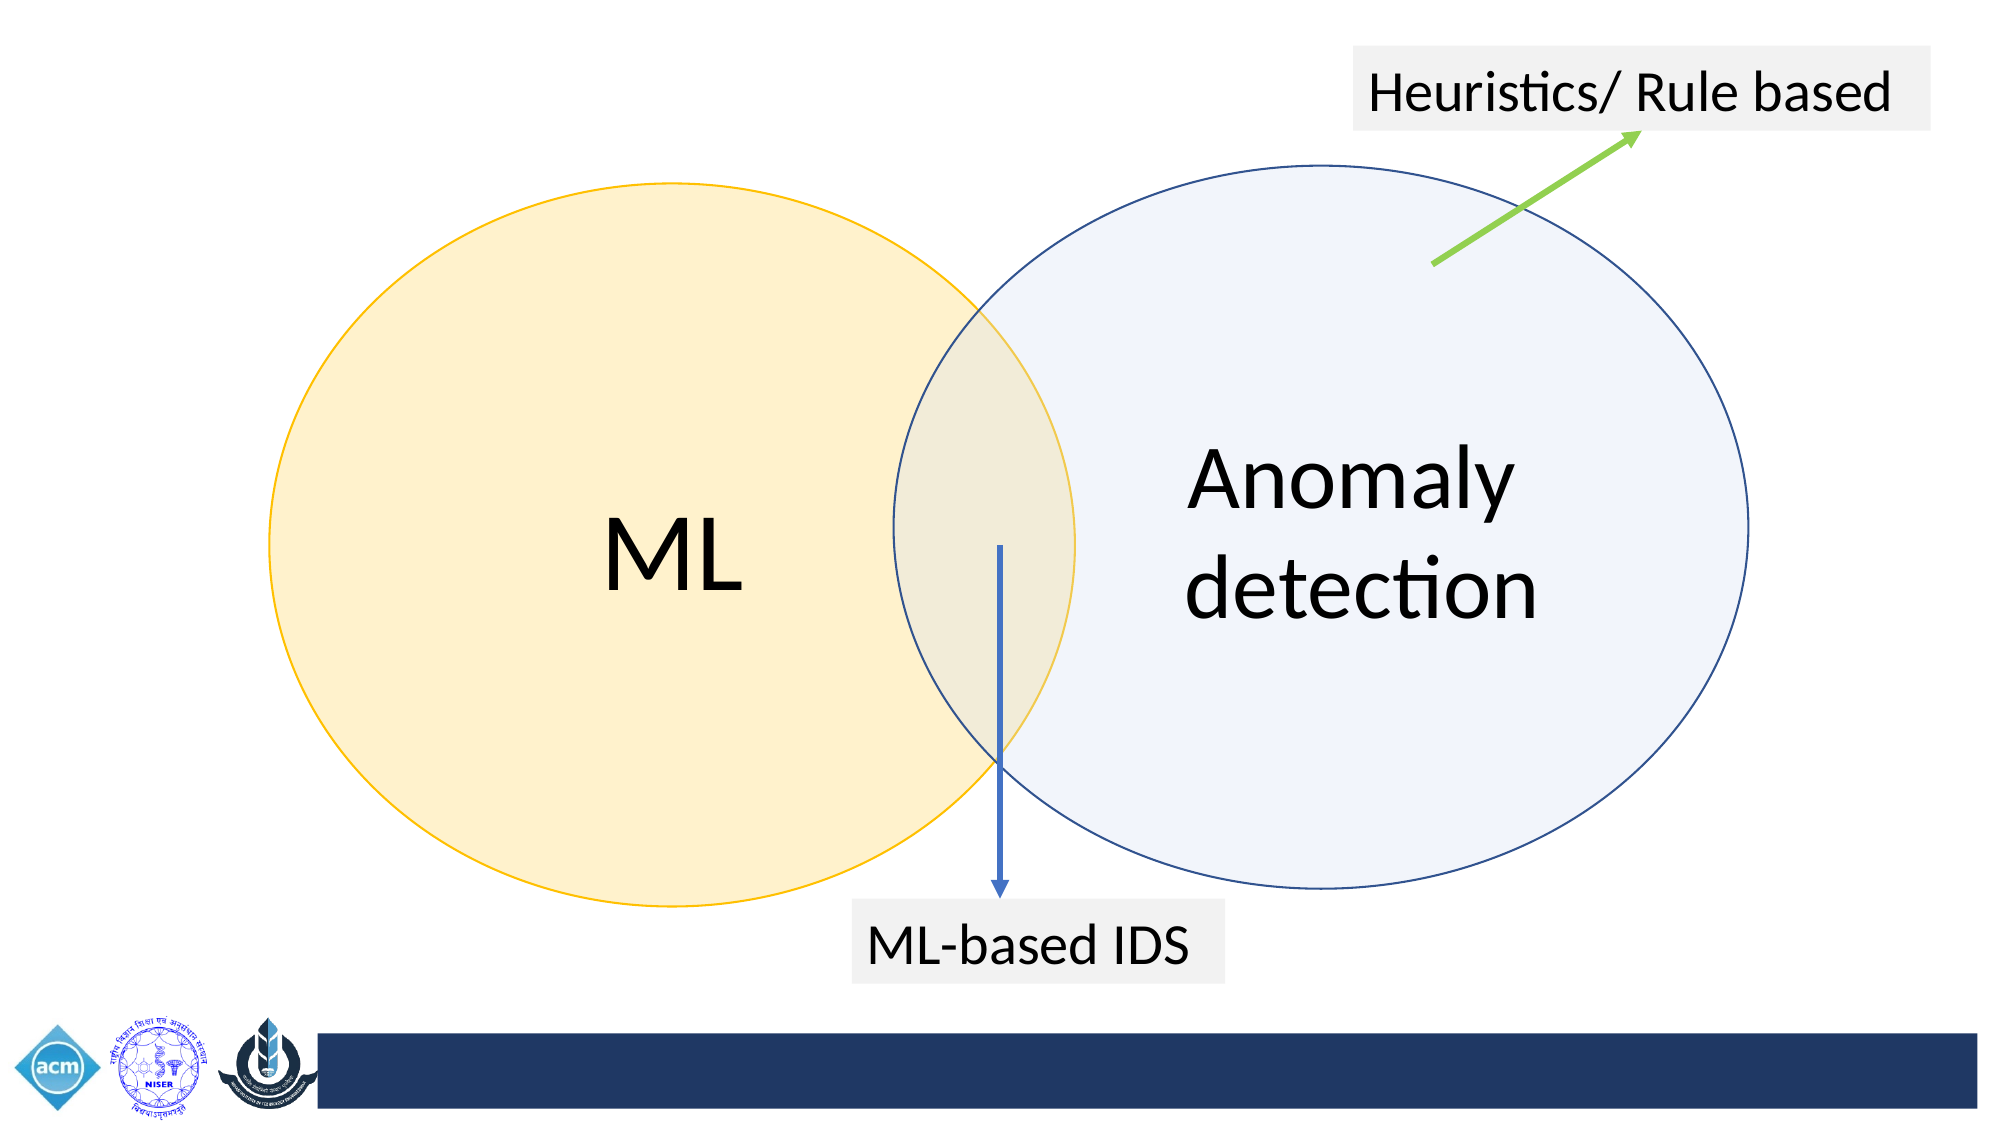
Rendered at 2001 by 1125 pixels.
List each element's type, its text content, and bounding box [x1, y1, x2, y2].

picture [8, 1010, 214, 1125]
text_box ML [269, 183, 995, 907]
text_box Heuristics/ Rule based [1353, 45, 1931, 131]
text_box Anomaly detection [893, 165, 1749, 889]
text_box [1431, 131, 1643, 265]
text_box ML-based IDS [851, 898, 1226, 984]
picture [218, 1017, 318, 1109]
